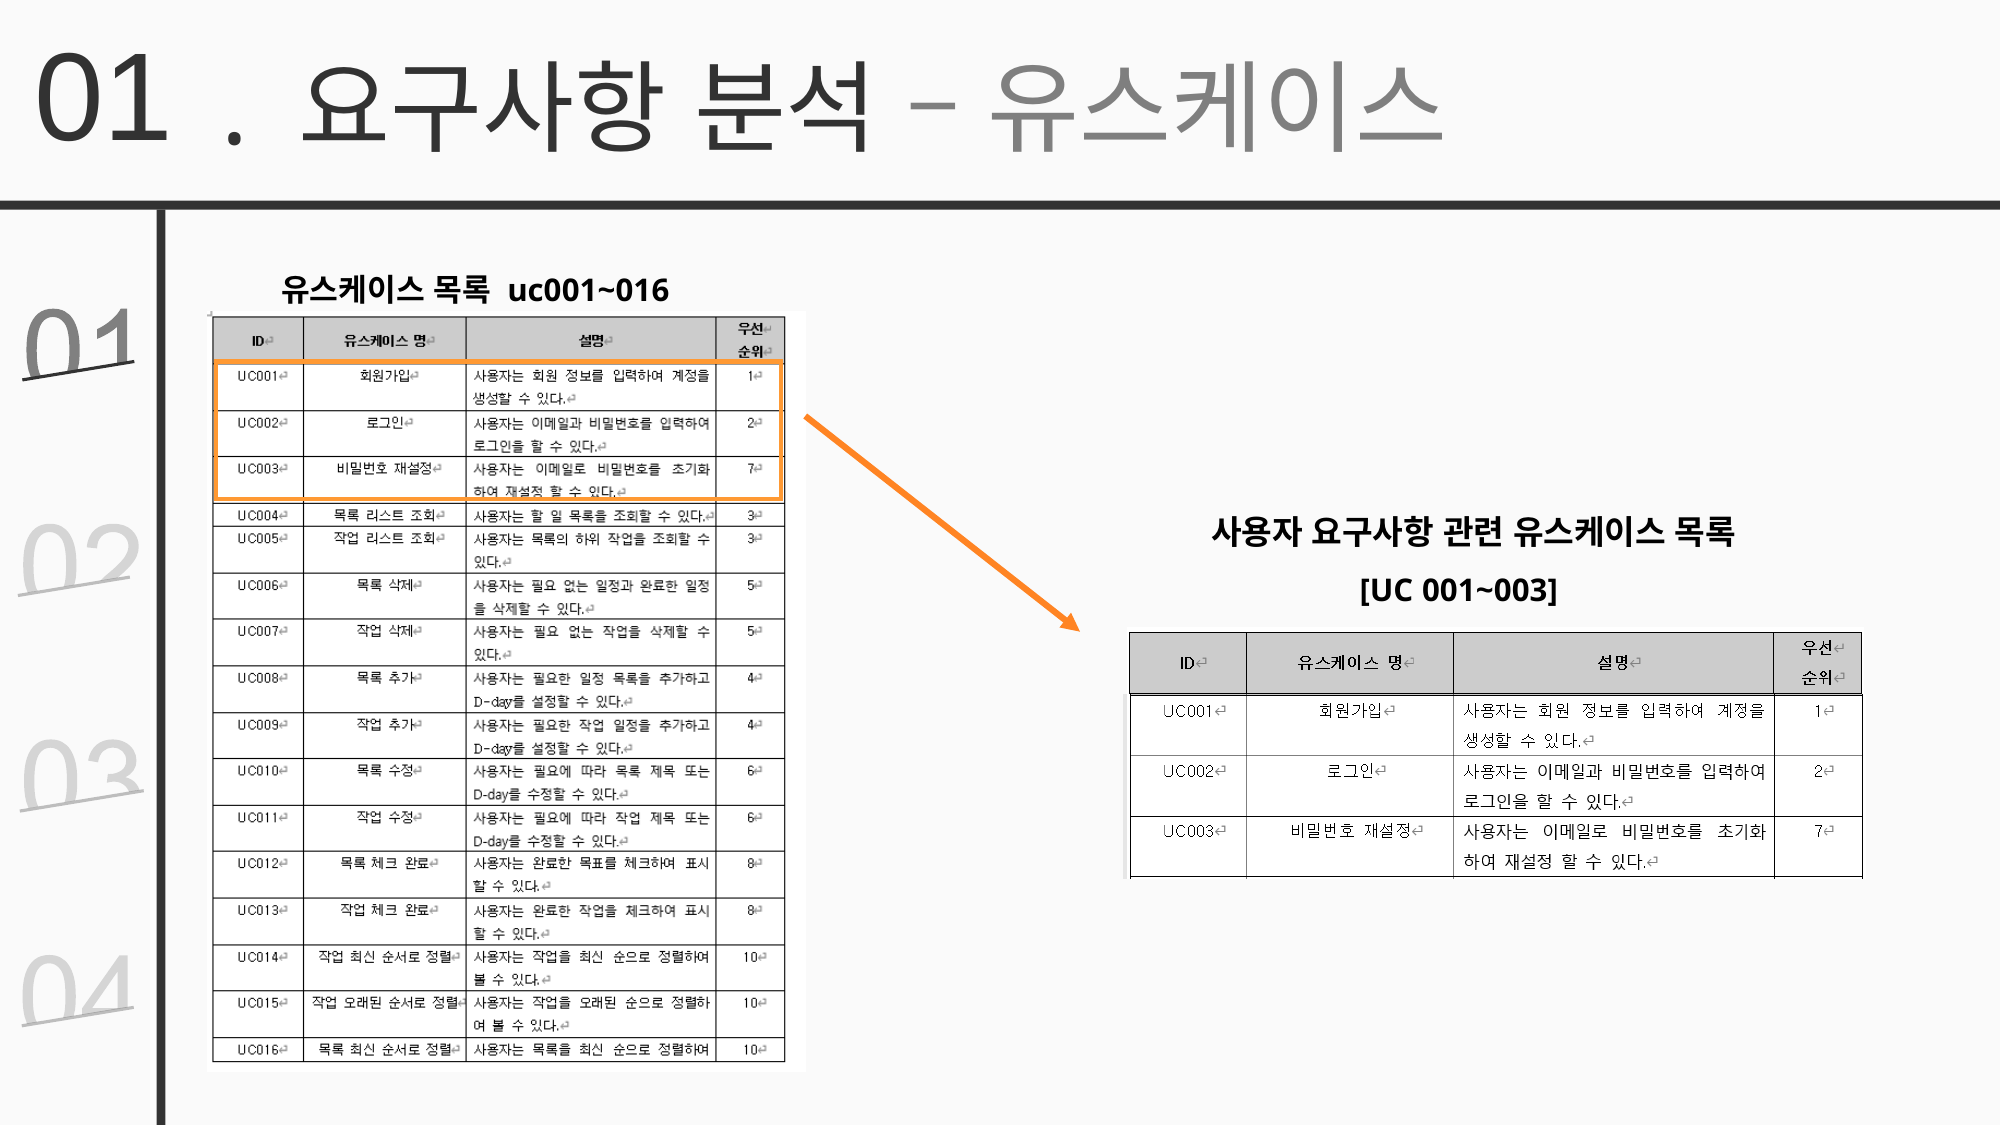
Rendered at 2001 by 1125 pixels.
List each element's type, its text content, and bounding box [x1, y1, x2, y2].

text_box [0, 200, 2000, 211]
text_box 유스케이스 목록 uc001~016 [160, 263, 790, 316]
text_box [17, 523, 139, 596]
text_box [21, 955, 134, 1026]
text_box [19, 739, 144, 811]
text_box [22, 308, 135, 380]
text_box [0, 8, 1514, 176]
text_box [156, 211, 166, 1125]
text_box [1123, 503, 1866, 879]
picture [207, 311, 806, 1072]
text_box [805, 415, 1080, 632]
